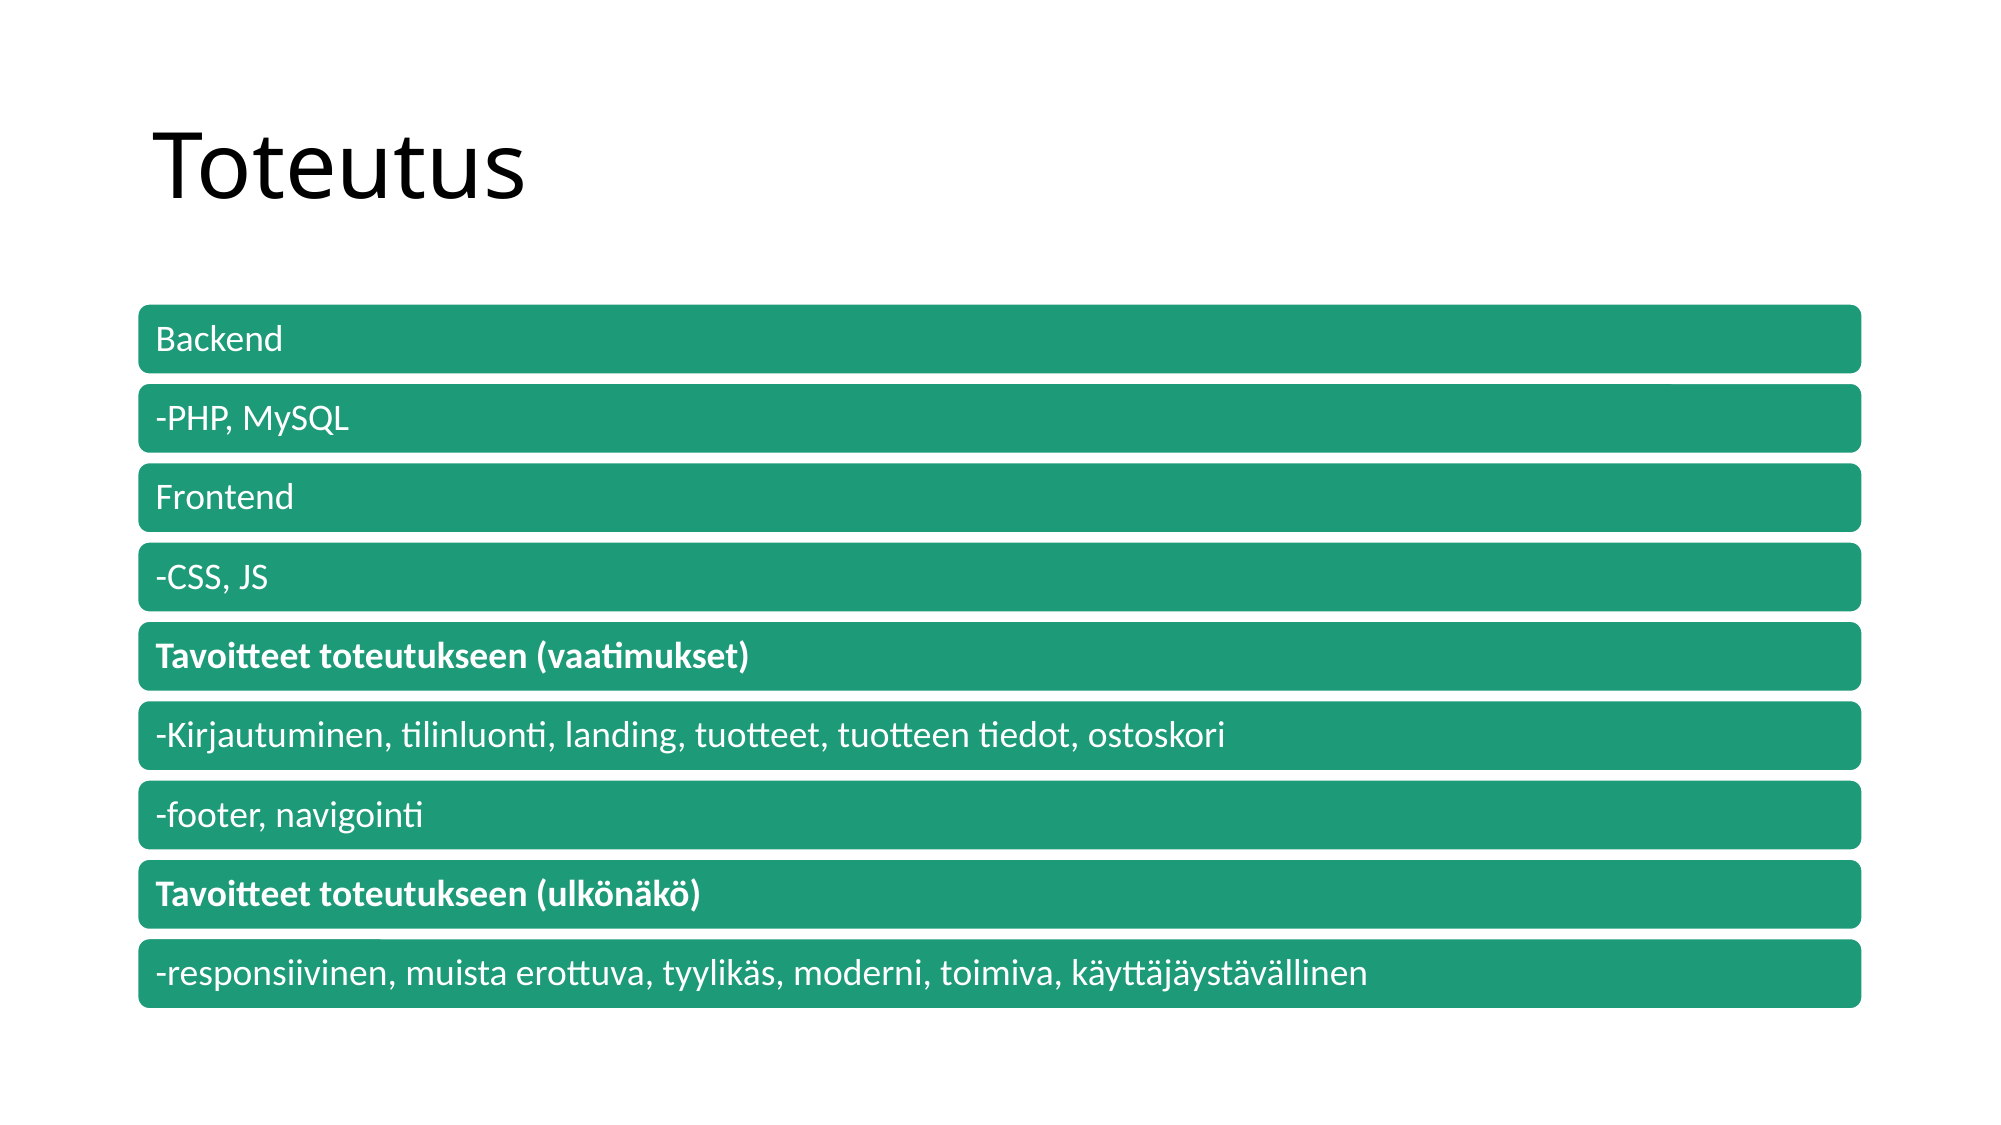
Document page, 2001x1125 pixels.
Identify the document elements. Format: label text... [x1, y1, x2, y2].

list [137, 299, 1863, 1014]
title Toteutus [137, 59, 1863, 278]
